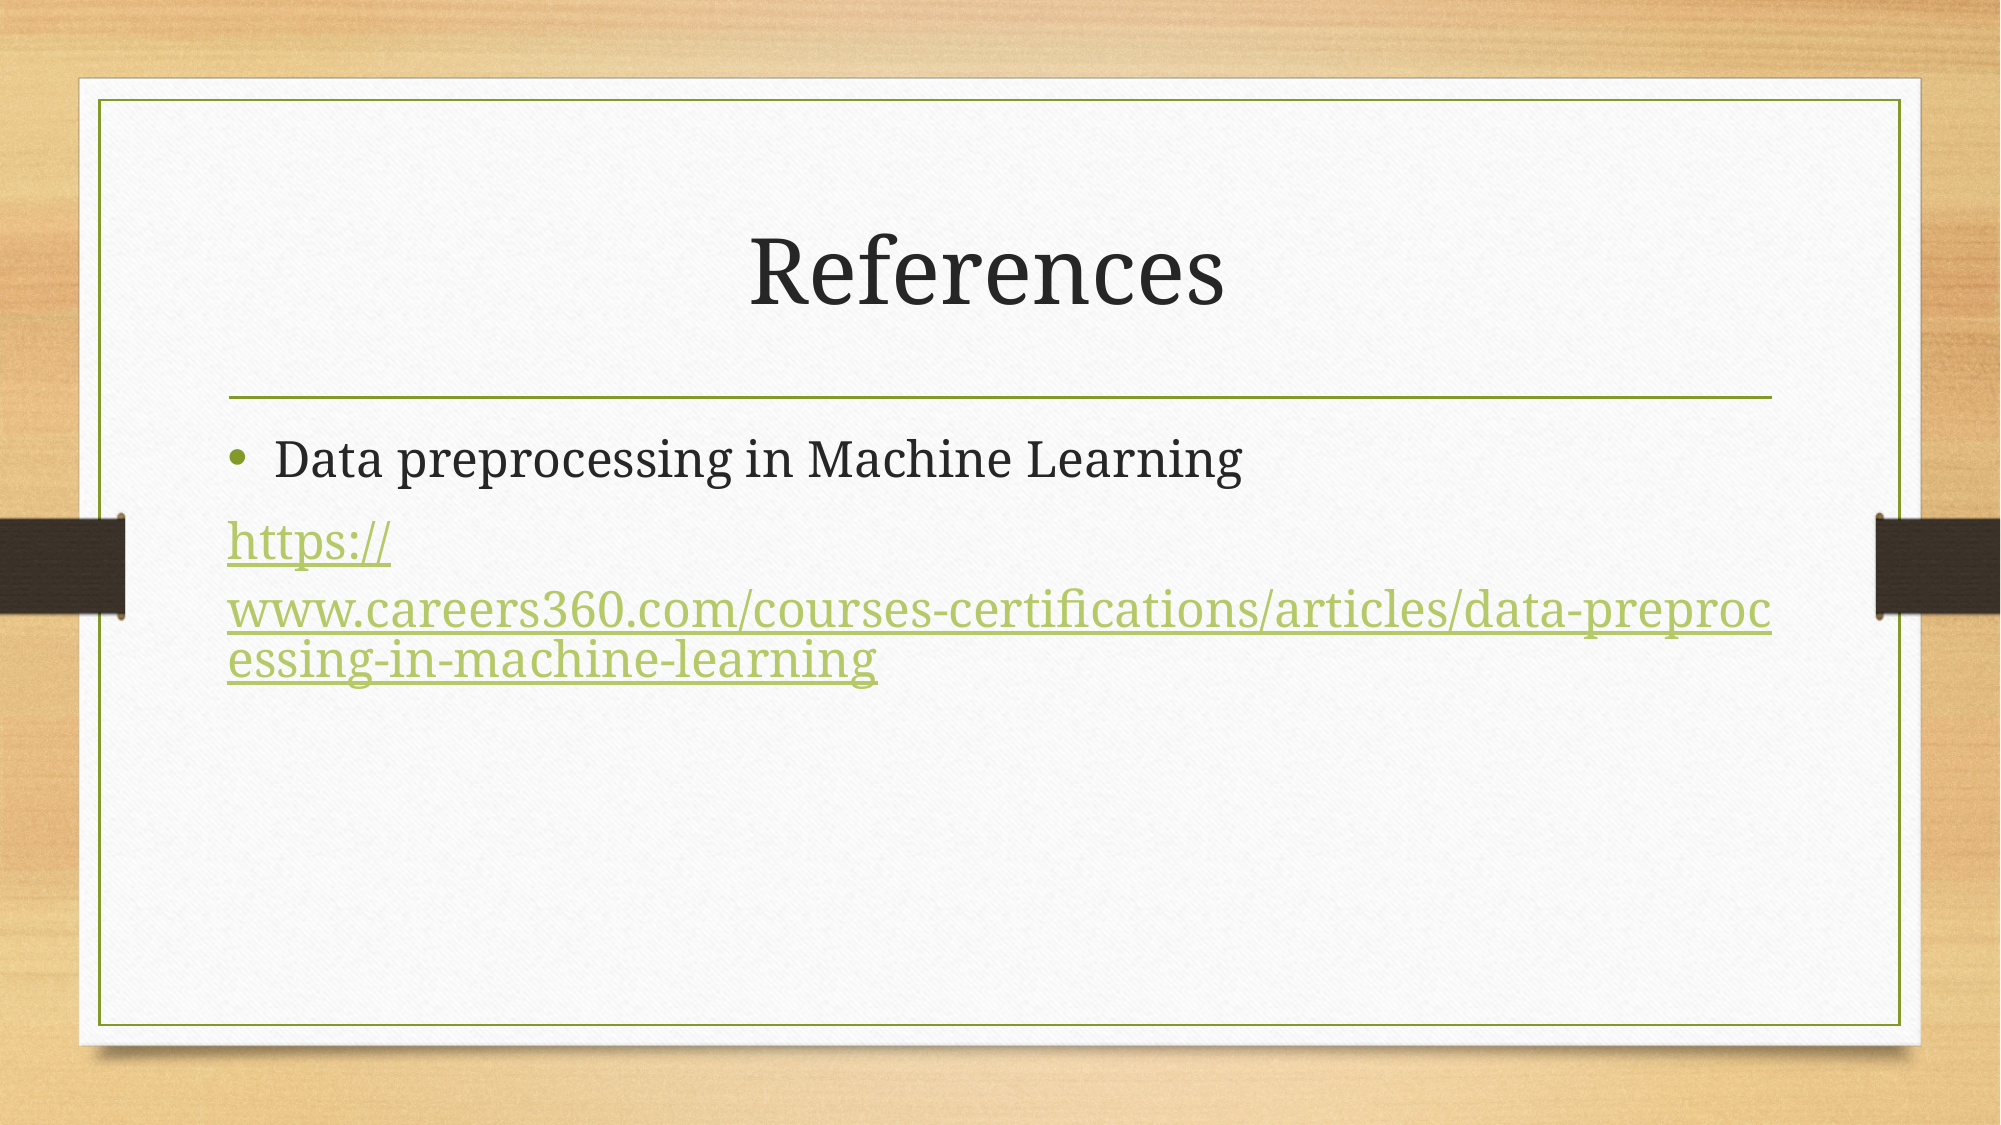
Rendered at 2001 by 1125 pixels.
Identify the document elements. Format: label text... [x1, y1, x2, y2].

picture [0, 0, 2001, 1125]
list Data preprocessing in Machine Learning https://www.careers360.com/courses-certifications/articles/data-preprocessing-in-machine-learning [212, 419, 1788, 964]
title References [212, 161, 1788, 375]
